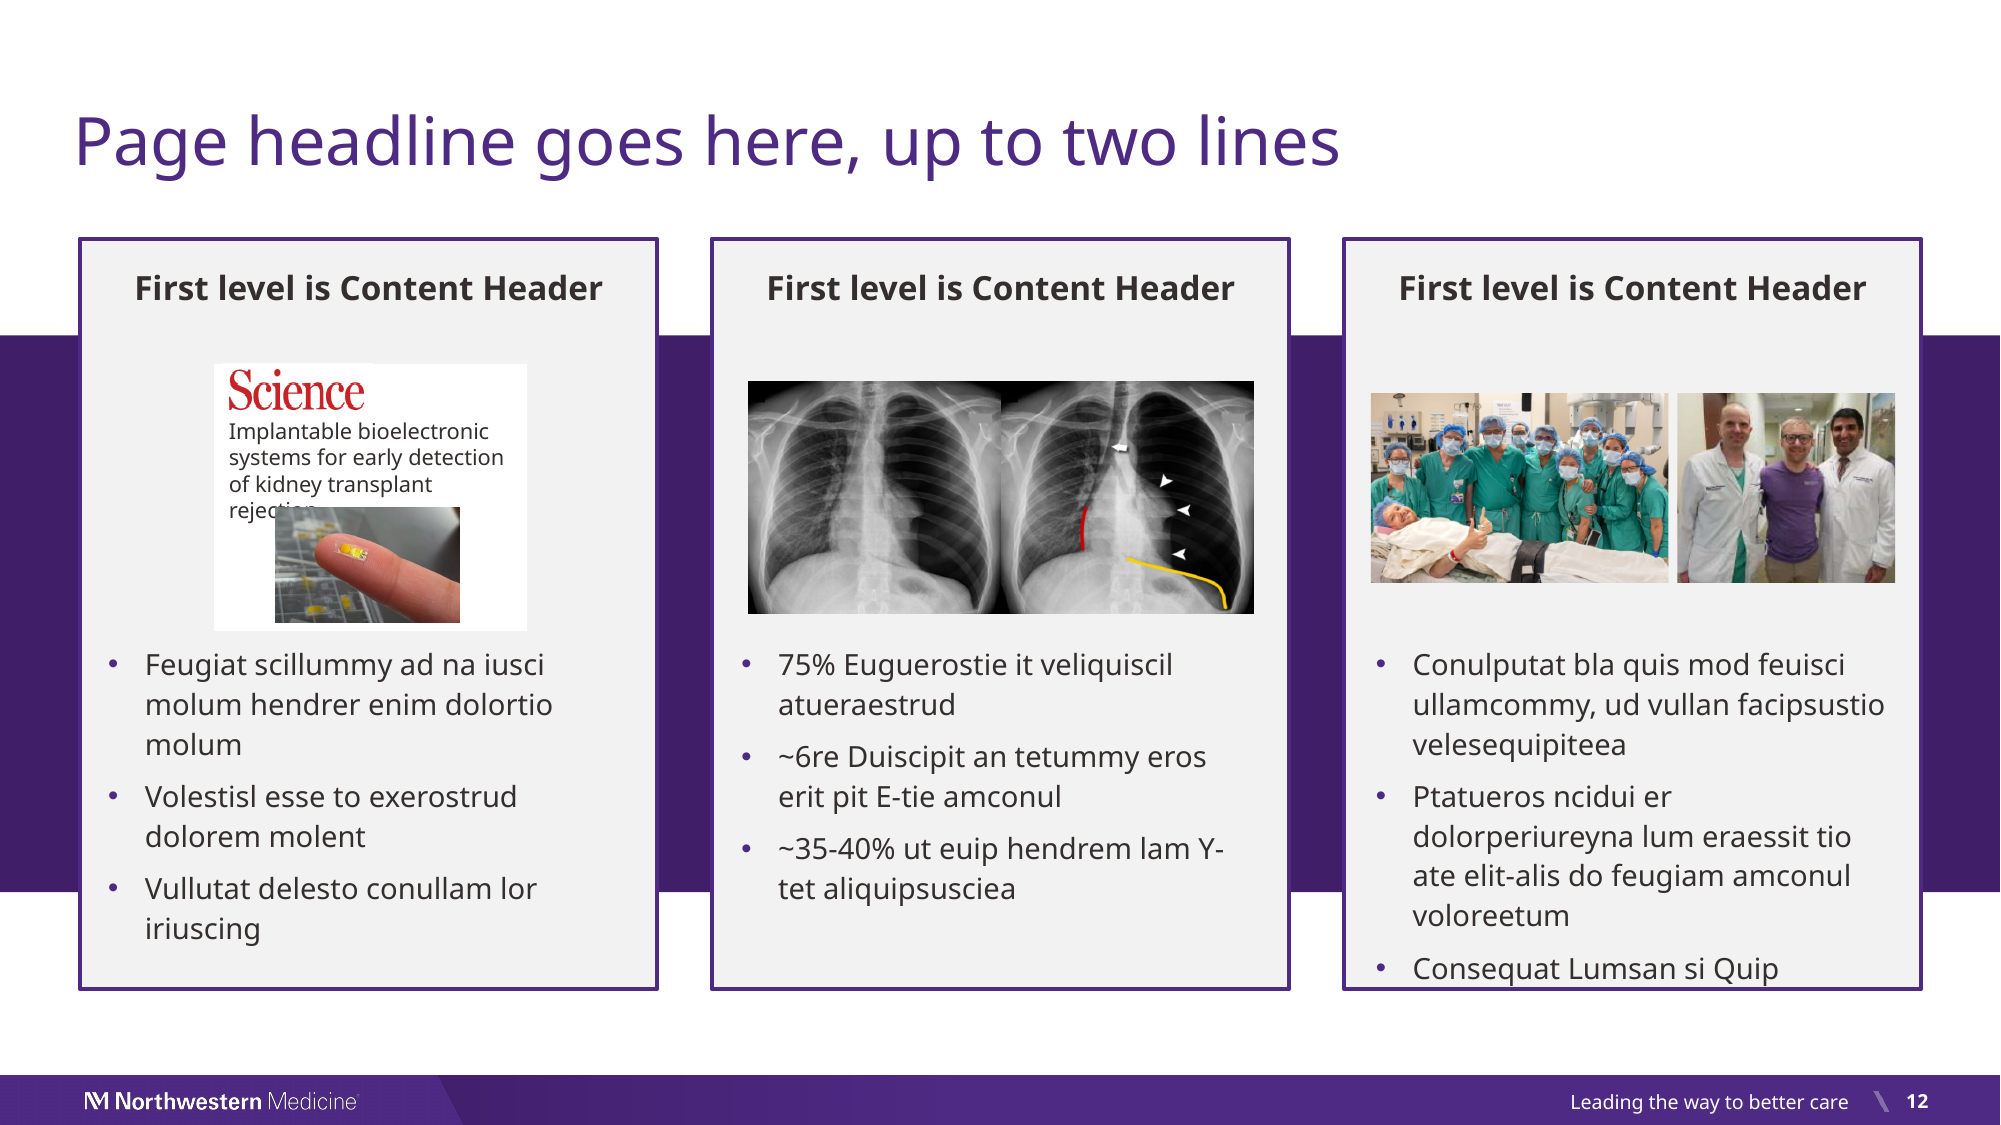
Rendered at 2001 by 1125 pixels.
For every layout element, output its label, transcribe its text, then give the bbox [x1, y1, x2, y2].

picture [0, 1075, 465, 1125]
text_box Conulputat bla quis mod feuisci ullamcommy, ud vullan facipsustio velesequipiteea Ptatueros ncidui er dolorperiureyna lum eraessit tio ate elit-alis do feugiam amconul voloreetum Consequat Lumsan si Quip [1359, 634, 1904, 993]
text_box Feugiat scillummy ad na iusci molum hendrer enim dolortio molum Volestisl esse to exerostrud dolorem molent Vullutat delesto conullam lor iriuscing [92, 634, 637, 953]
list First level is Content Header [1342, 237, 1923, 991]
text_box 75% Euguerostie it veliquiscil atueraestrud ~6re Duiscipit an tetummy eros erit pit E-tie amconul ~35-40% ut euip hendrem lam Y-tet aliquipsusciea [725, 634, 1270, 913]
picture [748, 381, 1254, 614]
slide_number 12 [1861, 1079, 1943, 1125]
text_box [213, 363, 528, 632]
list First level is Content Header [78, 237, 659, 991]
title Page headline goes here, up to two lines [61, 0, 1940, 188]
list First level is Content Header [710, 237, 1291, 991]
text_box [1370, 392, 1896, 583]
